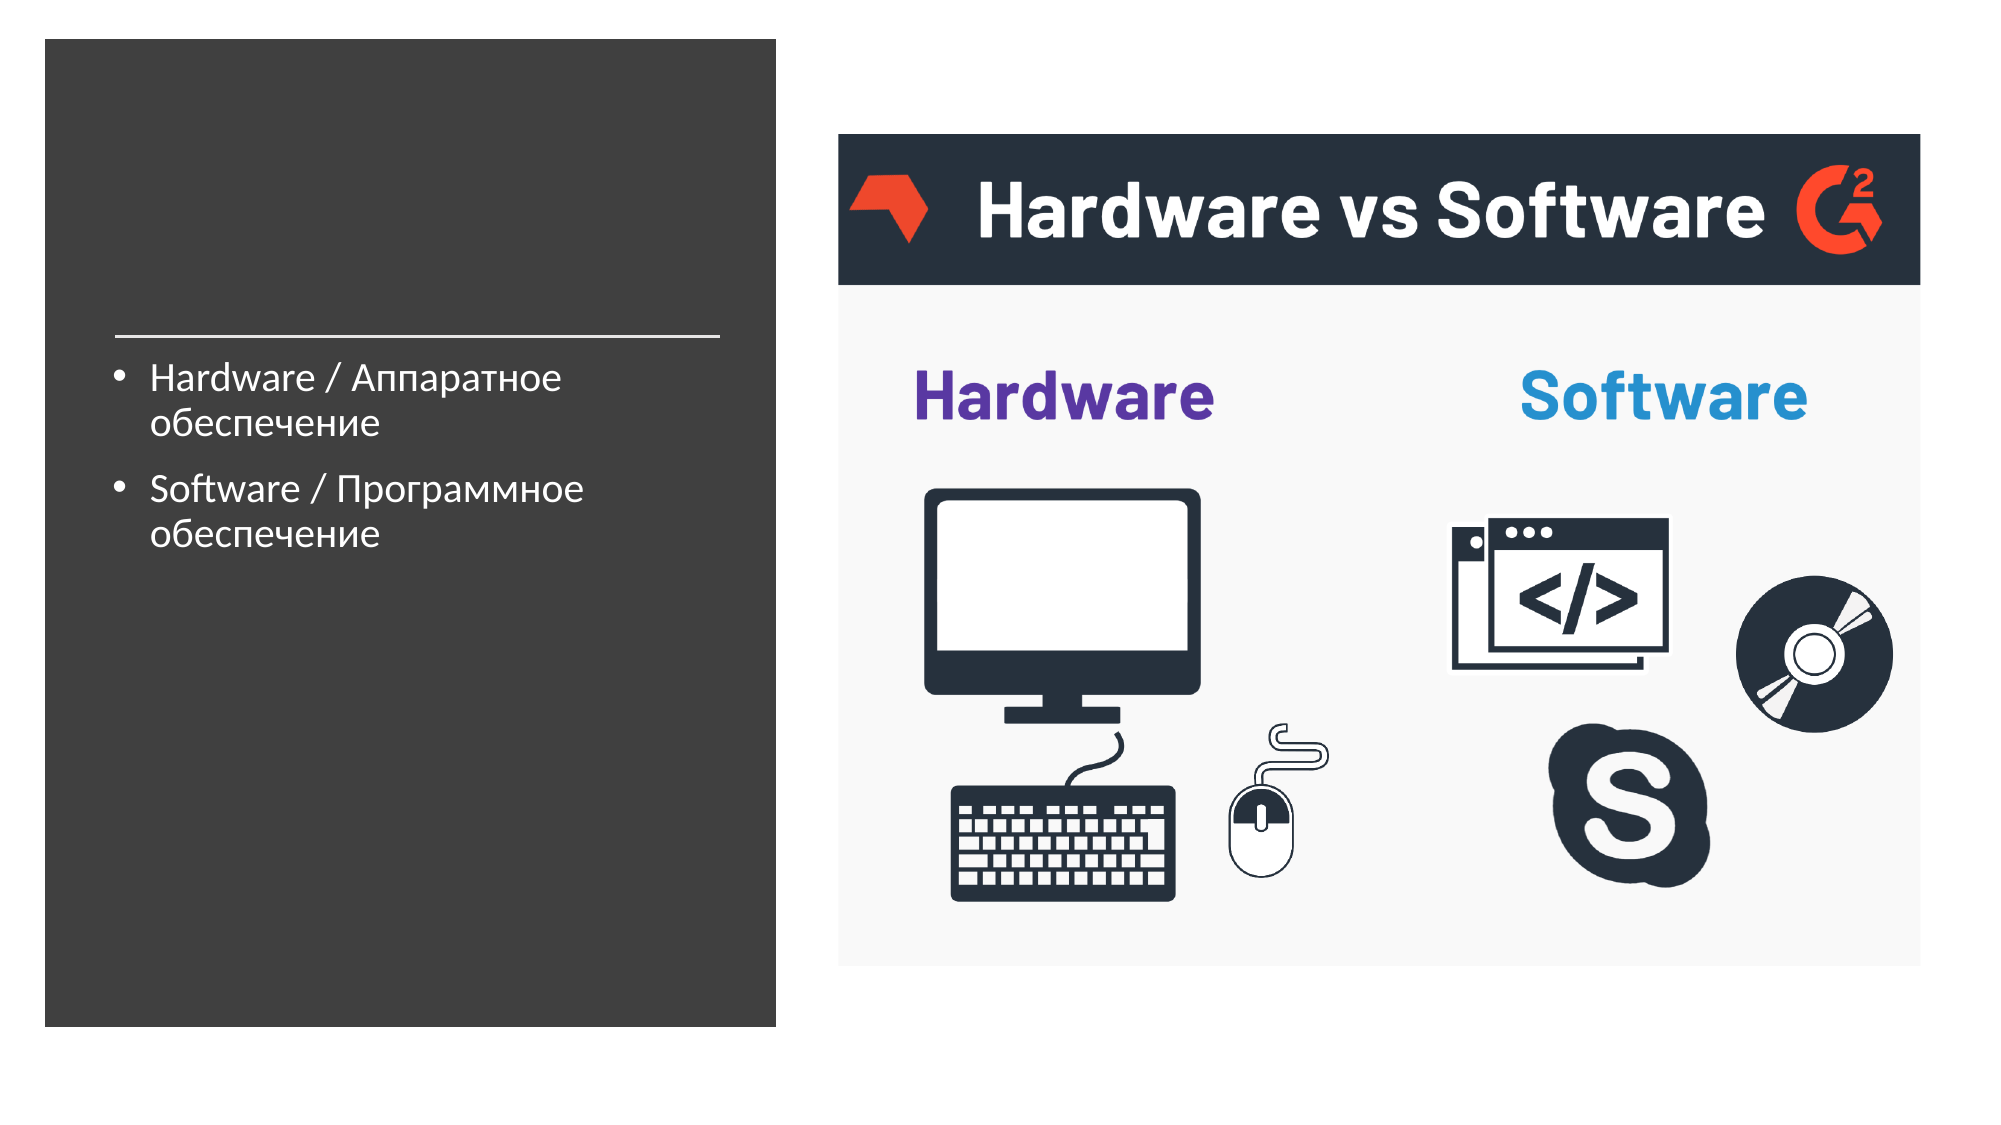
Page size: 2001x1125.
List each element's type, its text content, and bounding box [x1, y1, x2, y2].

picture [838, 134, 1921, 966]
text_box [54, 49, 767, 1018]
list Hardware / Аппаратное обеспечение Software / Программное обеспечение [97, 348, 725, 967]
